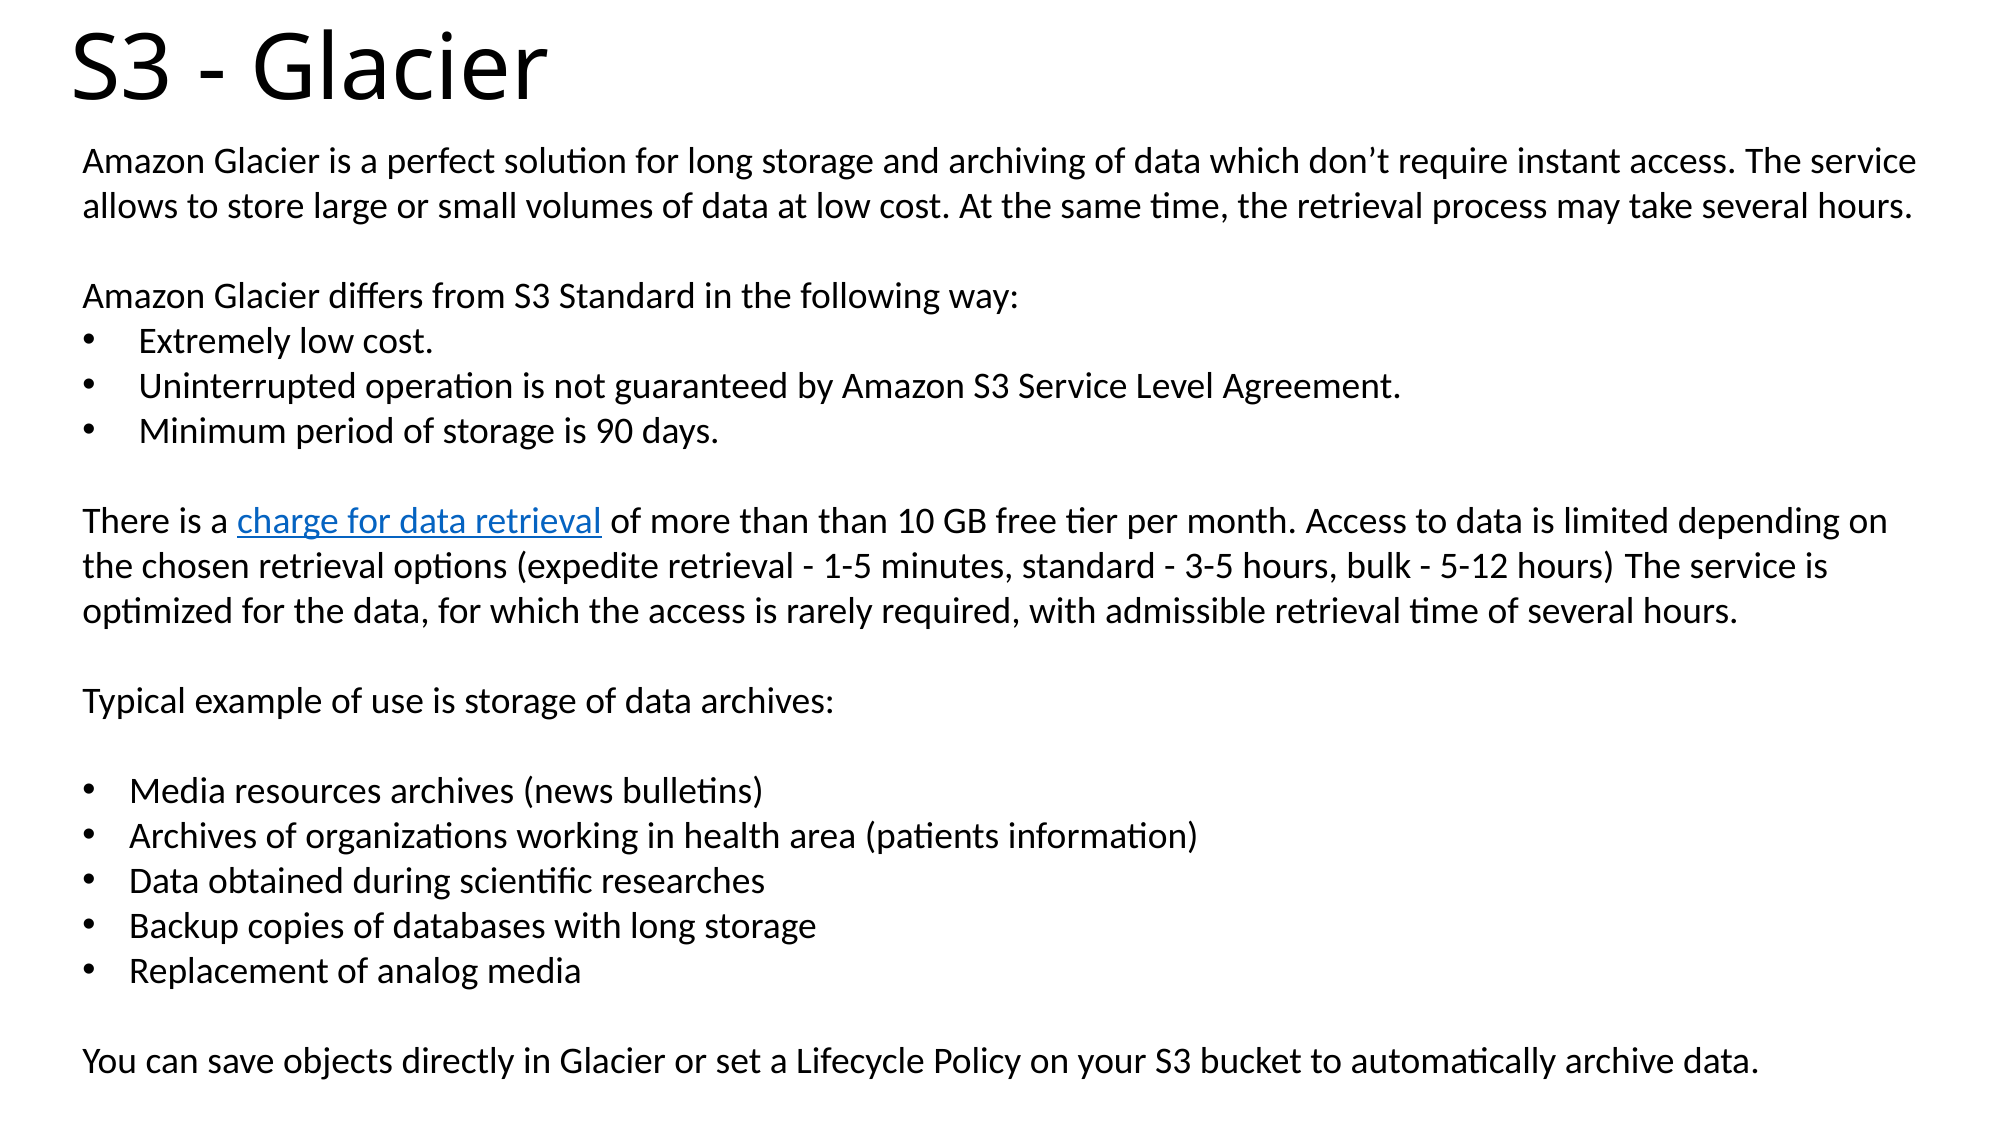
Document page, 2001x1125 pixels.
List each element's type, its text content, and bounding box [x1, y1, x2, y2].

title S3 - Glacier [55, 0, 1781, 179]
text_box Amazon Glacier is a perfect solution for long storage and archiving of data which don’t require instant access. The service allows to store large or small volumes of data at low cost. At the same time, the retrieval process may take several hours. Amazon Glacier differs from S3 Standard in the following way: Extremely low cost. Uninterrupted operation is not guaranteed by Amazon S3 Service Level Agreement. Minimum period of storage is 90 days. There is a charge for data retrieval of more than than 10 GB free tier per month. Access to data is limited depending on the chosen retrieval options (expedite retrieval - 1-5 minutes, standard - 3-5 hours, bulk - 5-12 hours) The service is optimized for the data, for which the access is rarely required, with admissible retrieval time of several hours. Typical example of use is storage of data archives: Media resources archives (news bulletins) Archives of organizations working in health area (patients information) Data obtained during scientific researches Backup copies of databases with long storage Replacement of analog media You can save objects directly in Glacier or set a Lifecycle Policy on your S3 bucket to automatically archive data. [67, 128, 1949, 1088]
